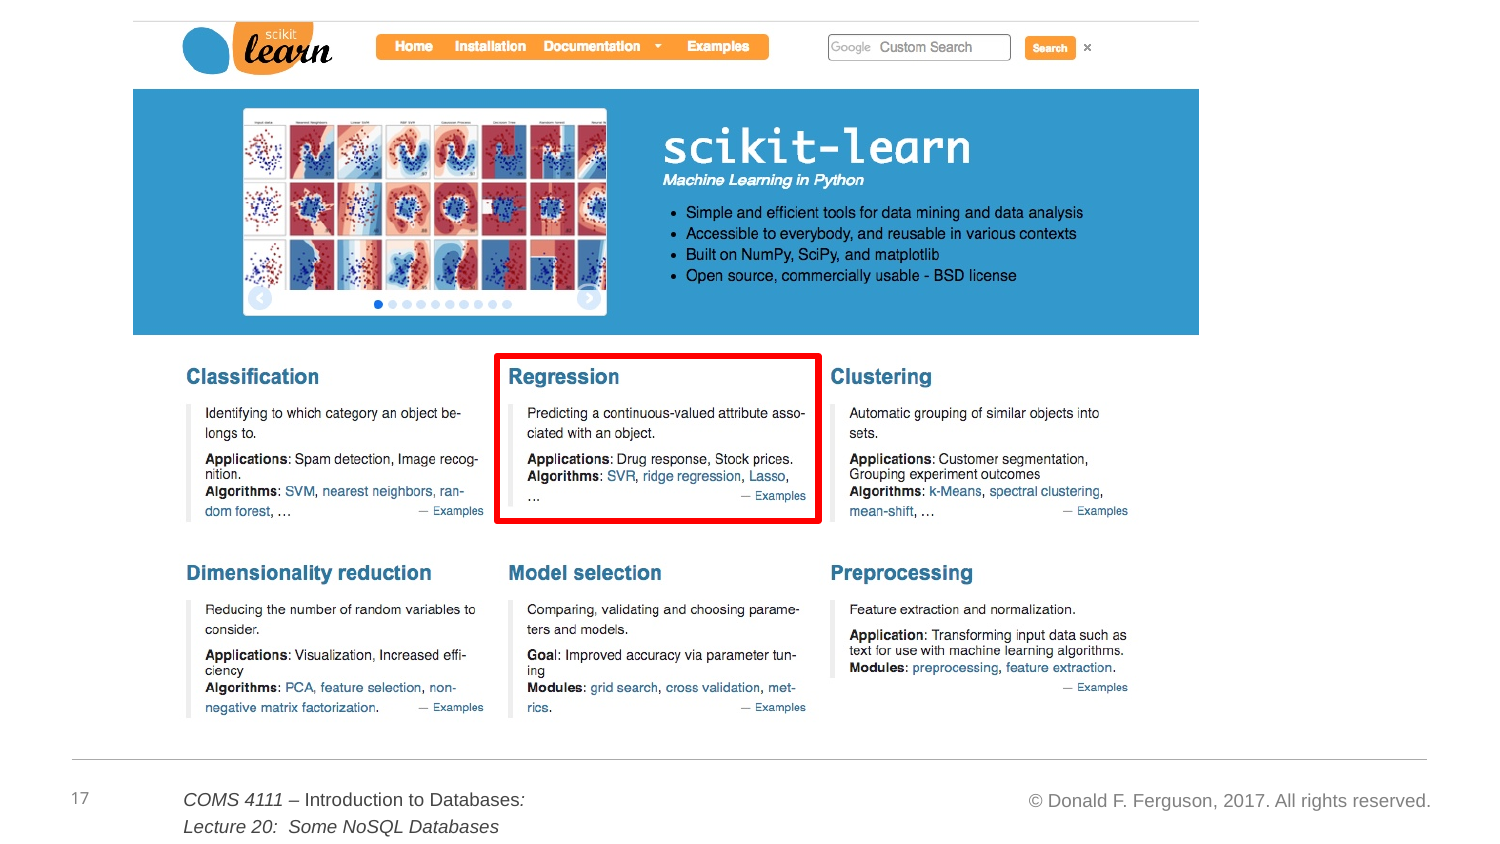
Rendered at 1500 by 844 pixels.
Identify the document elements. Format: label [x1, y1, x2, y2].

picture [133, 20, 1199, 731]
